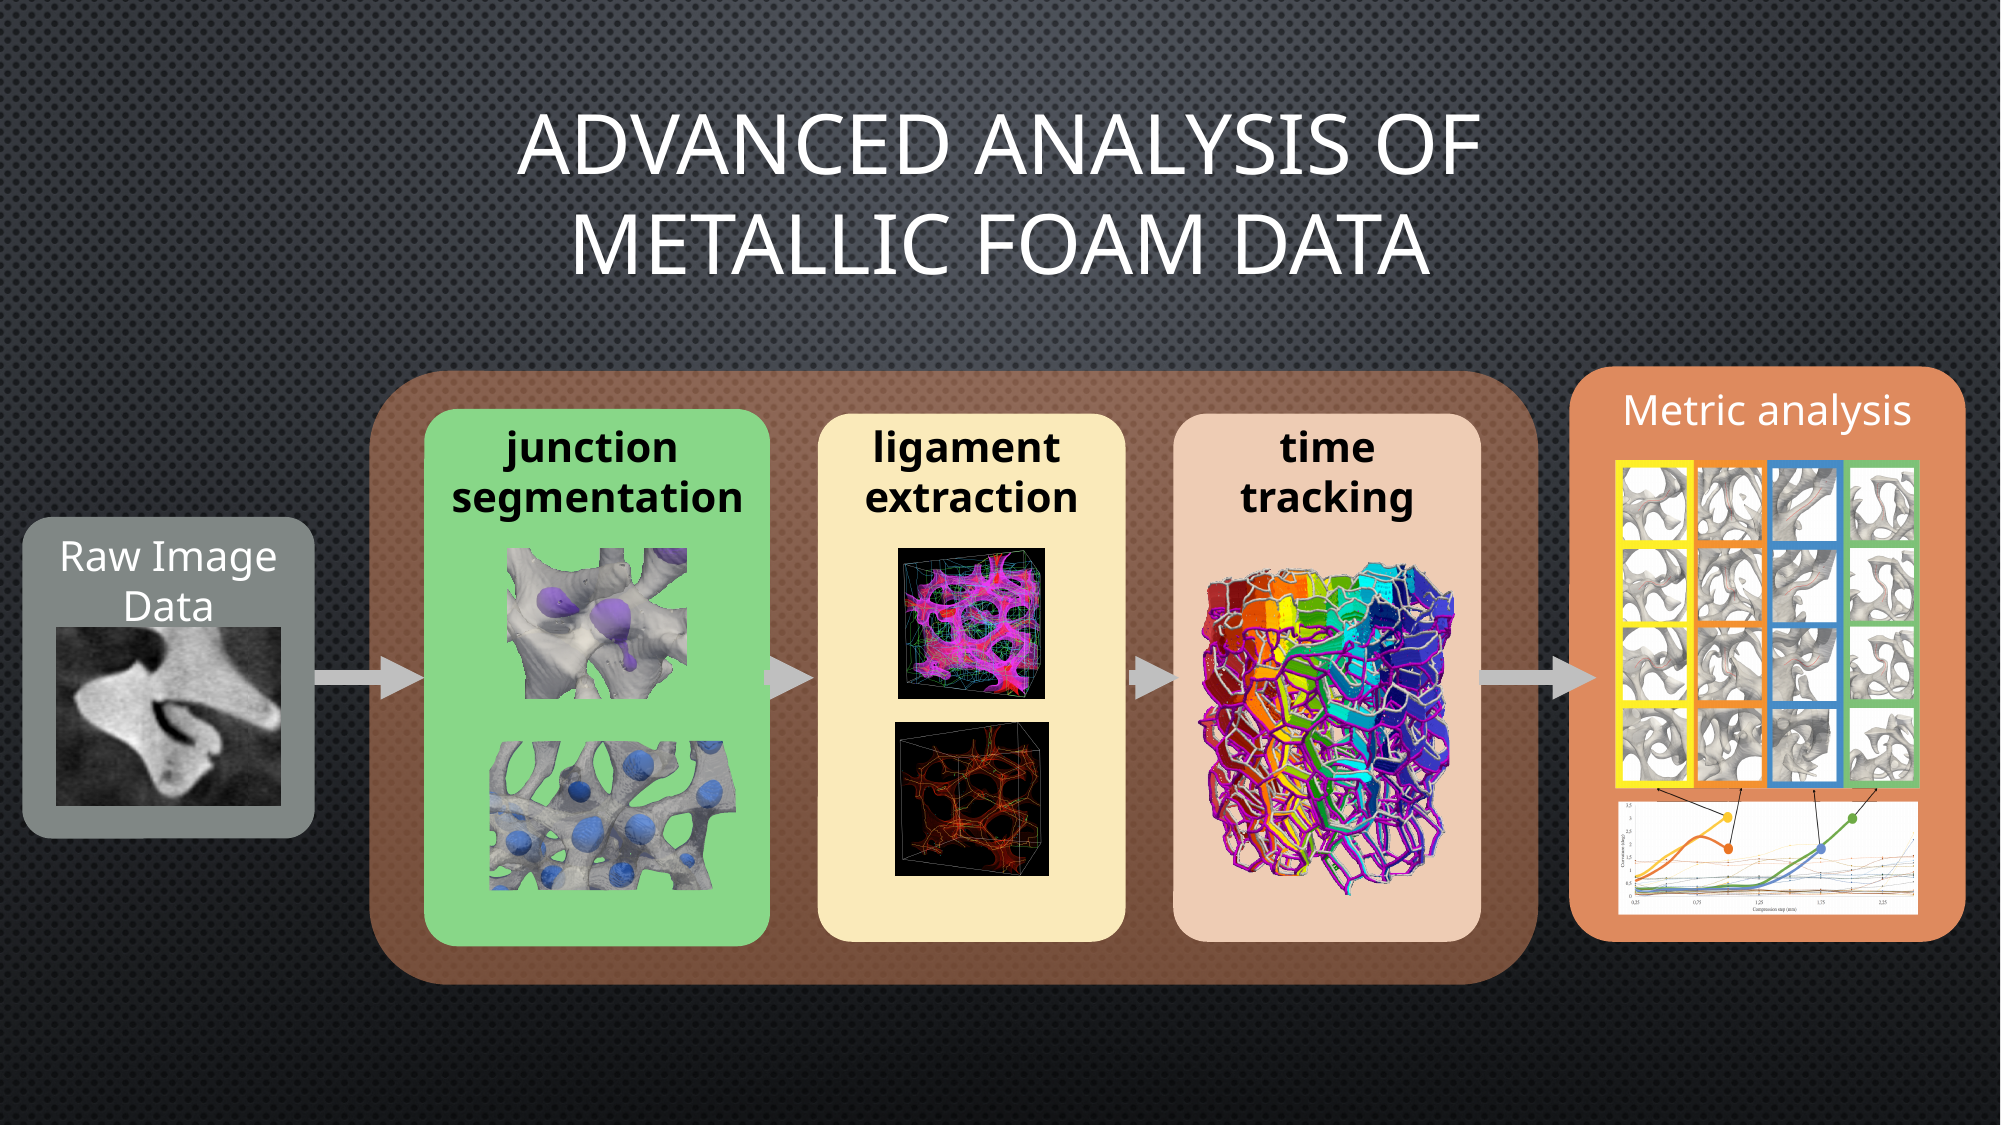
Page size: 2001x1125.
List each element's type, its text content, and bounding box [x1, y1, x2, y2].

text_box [1569, 366, 1966, 943]
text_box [21, 516, 315, 839]
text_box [369, 370, 1539, 985]
title Advanced analysis Of Metallic Foam data [166, 91, 1834, 292]
